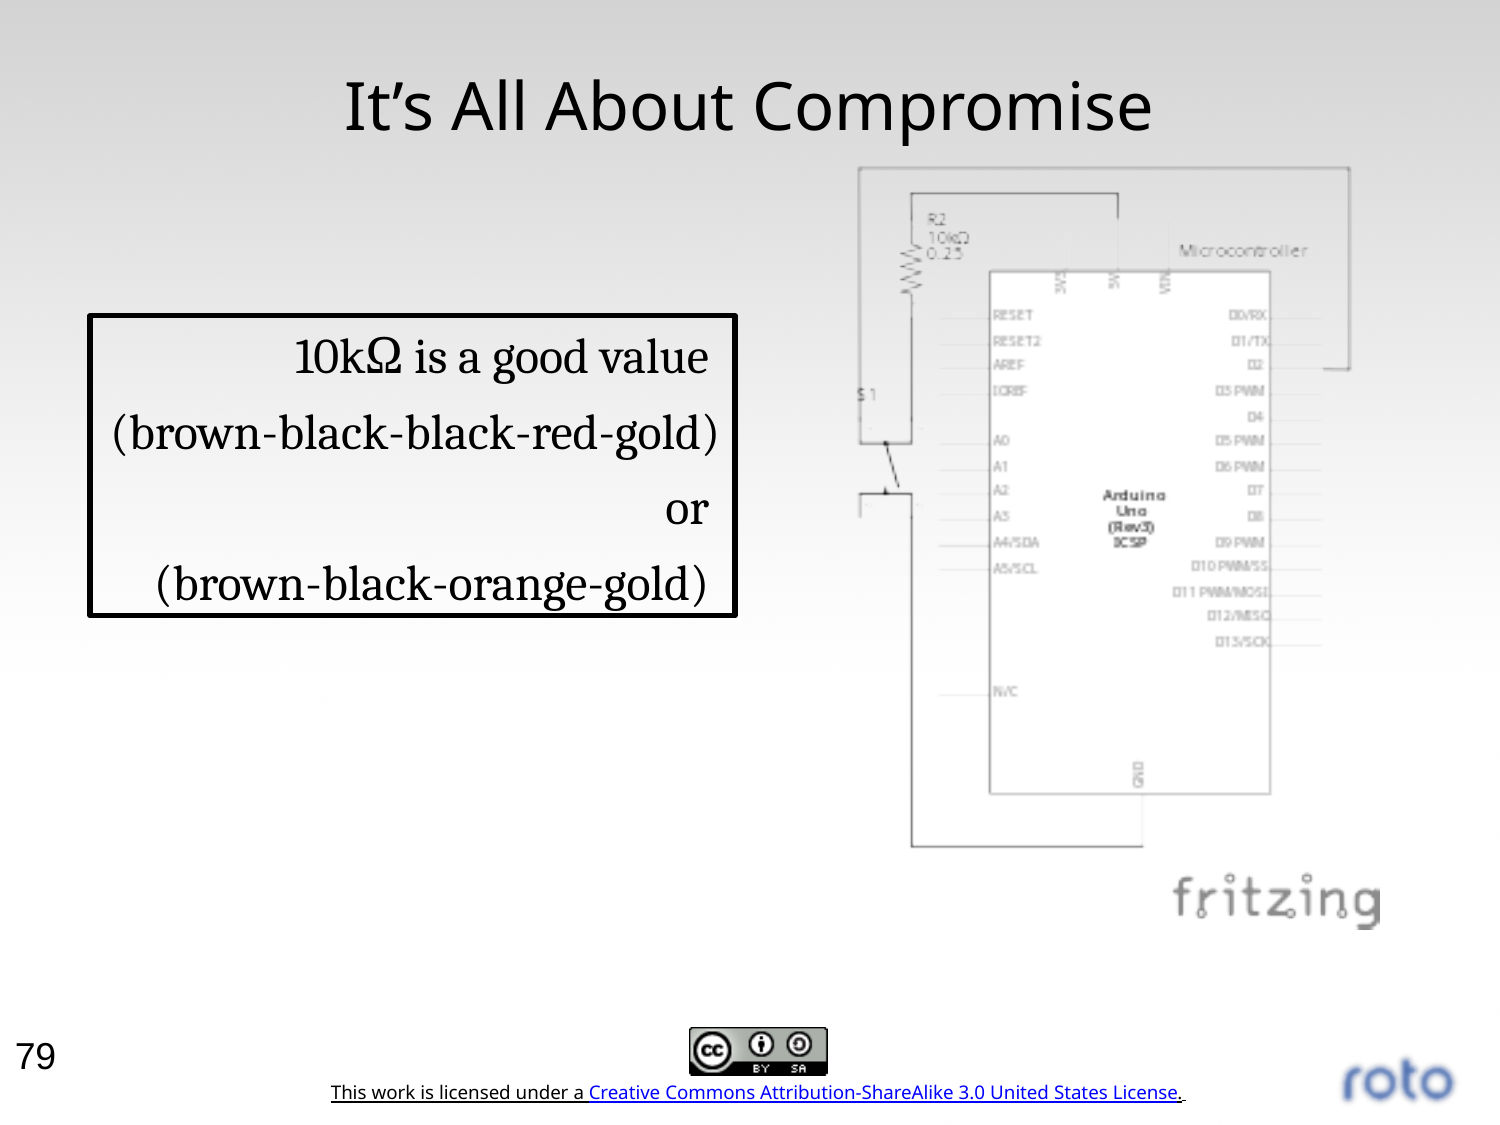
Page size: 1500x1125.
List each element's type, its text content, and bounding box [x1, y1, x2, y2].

list 10kΩ is a good value (brown-black-black-red-gold) or (brown-black-orange-gold) [90, 315, 735, 616]
picture [0, 0, 1500, 1125]
title It’s All About Compromise [112, 49, 1388, 238]
